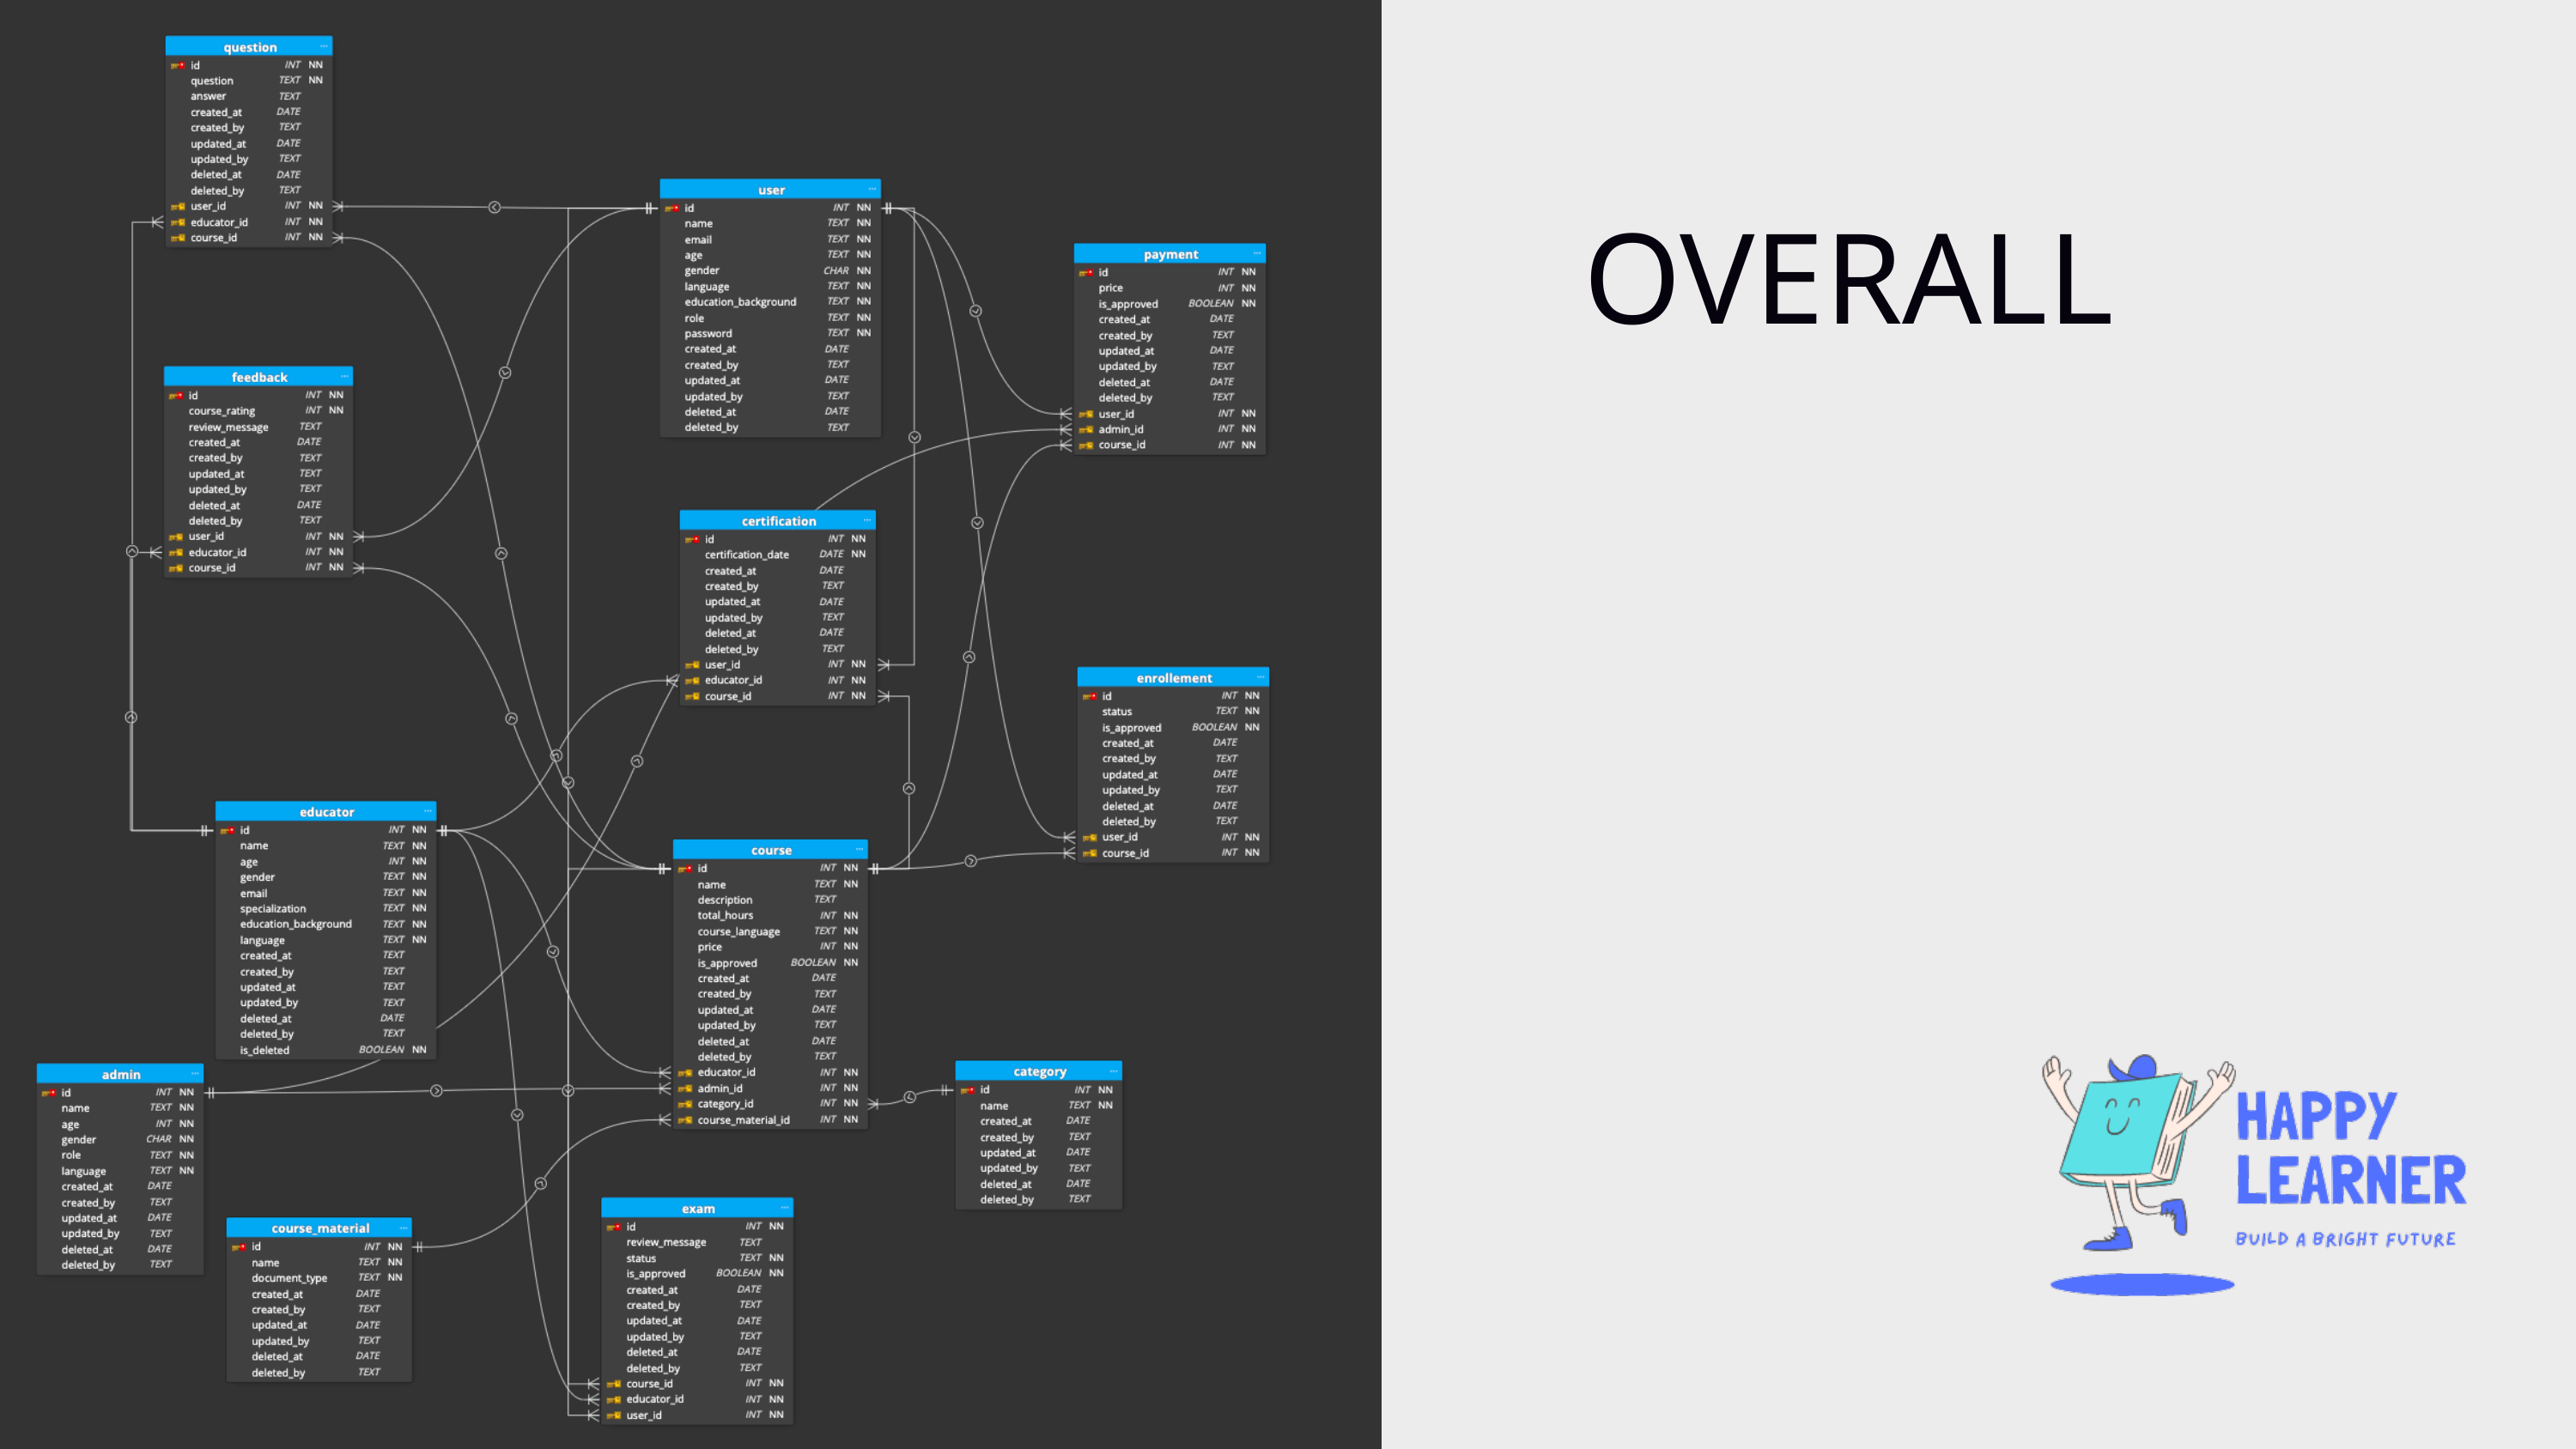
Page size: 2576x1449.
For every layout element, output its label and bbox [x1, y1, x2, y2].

text_box [1583, 144, 2576, 509]
picture [0, 0, 1382, 1449]
picture [1984, 856, 2576, 1449]
